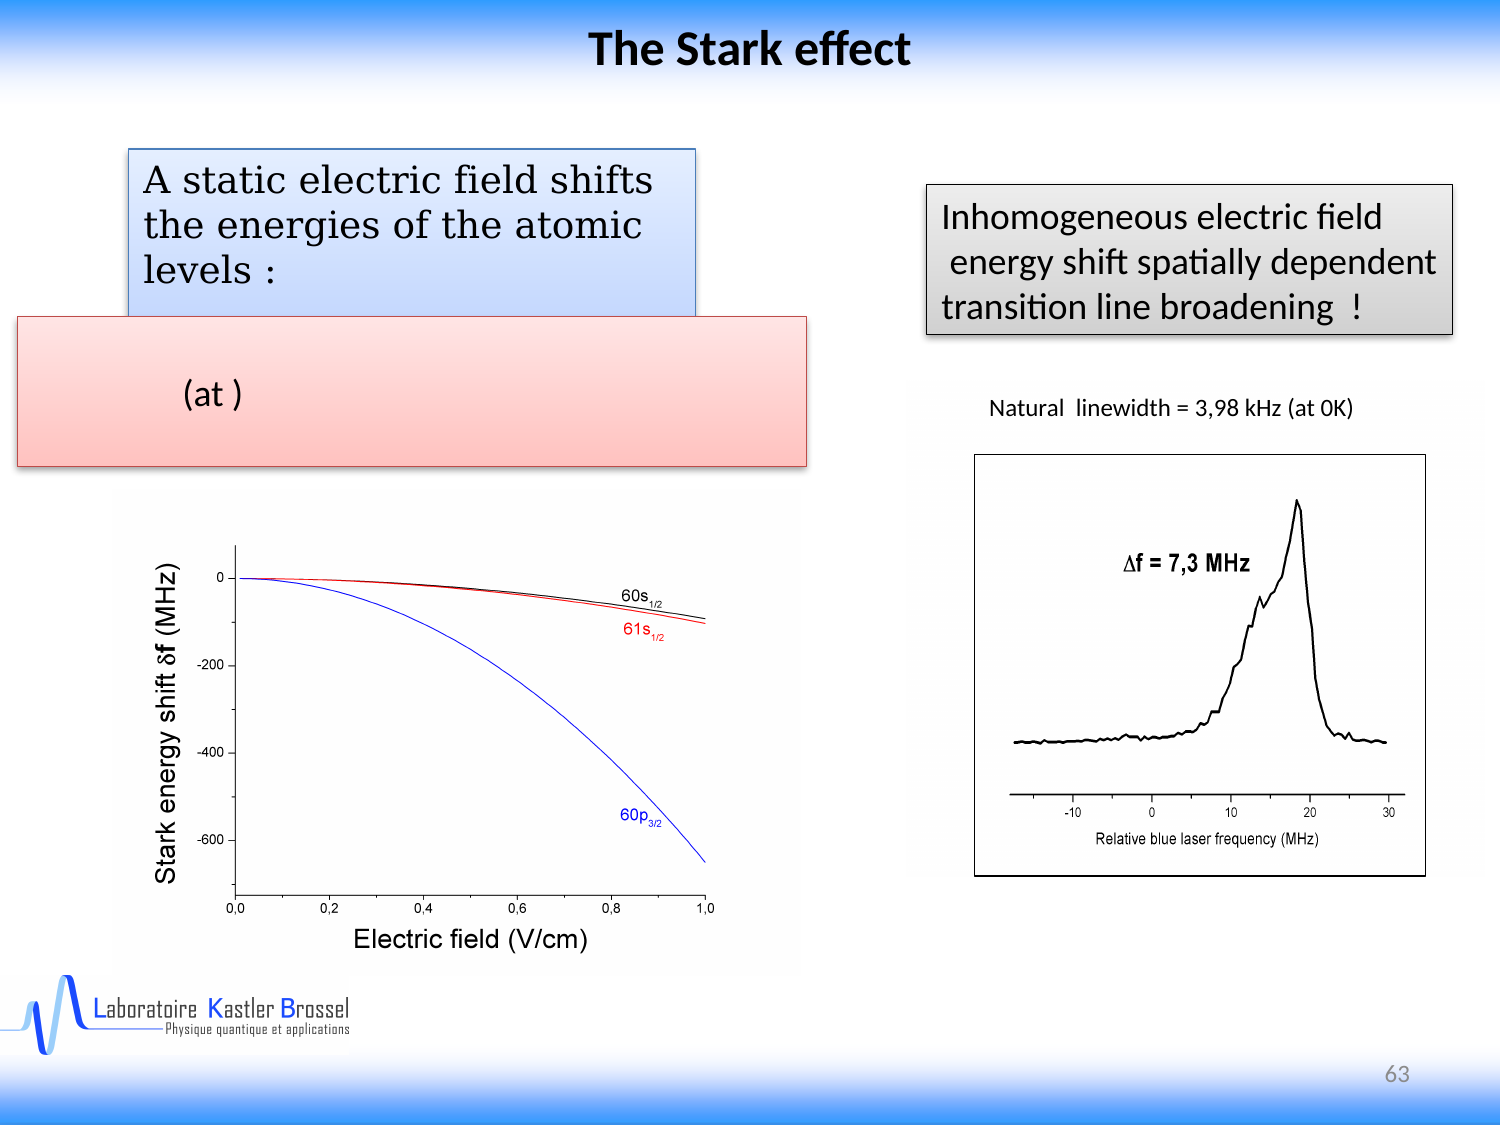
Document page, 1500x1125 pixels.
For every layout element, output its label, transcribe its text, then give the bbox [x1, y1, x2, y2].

picture [0, 90, 1500, 1125]
title The Stark effect [0, 0, 1500, 90]
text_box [906, 380, 1485, 974]
slide_number 63 [1074, 1042, 1425, 1103]
